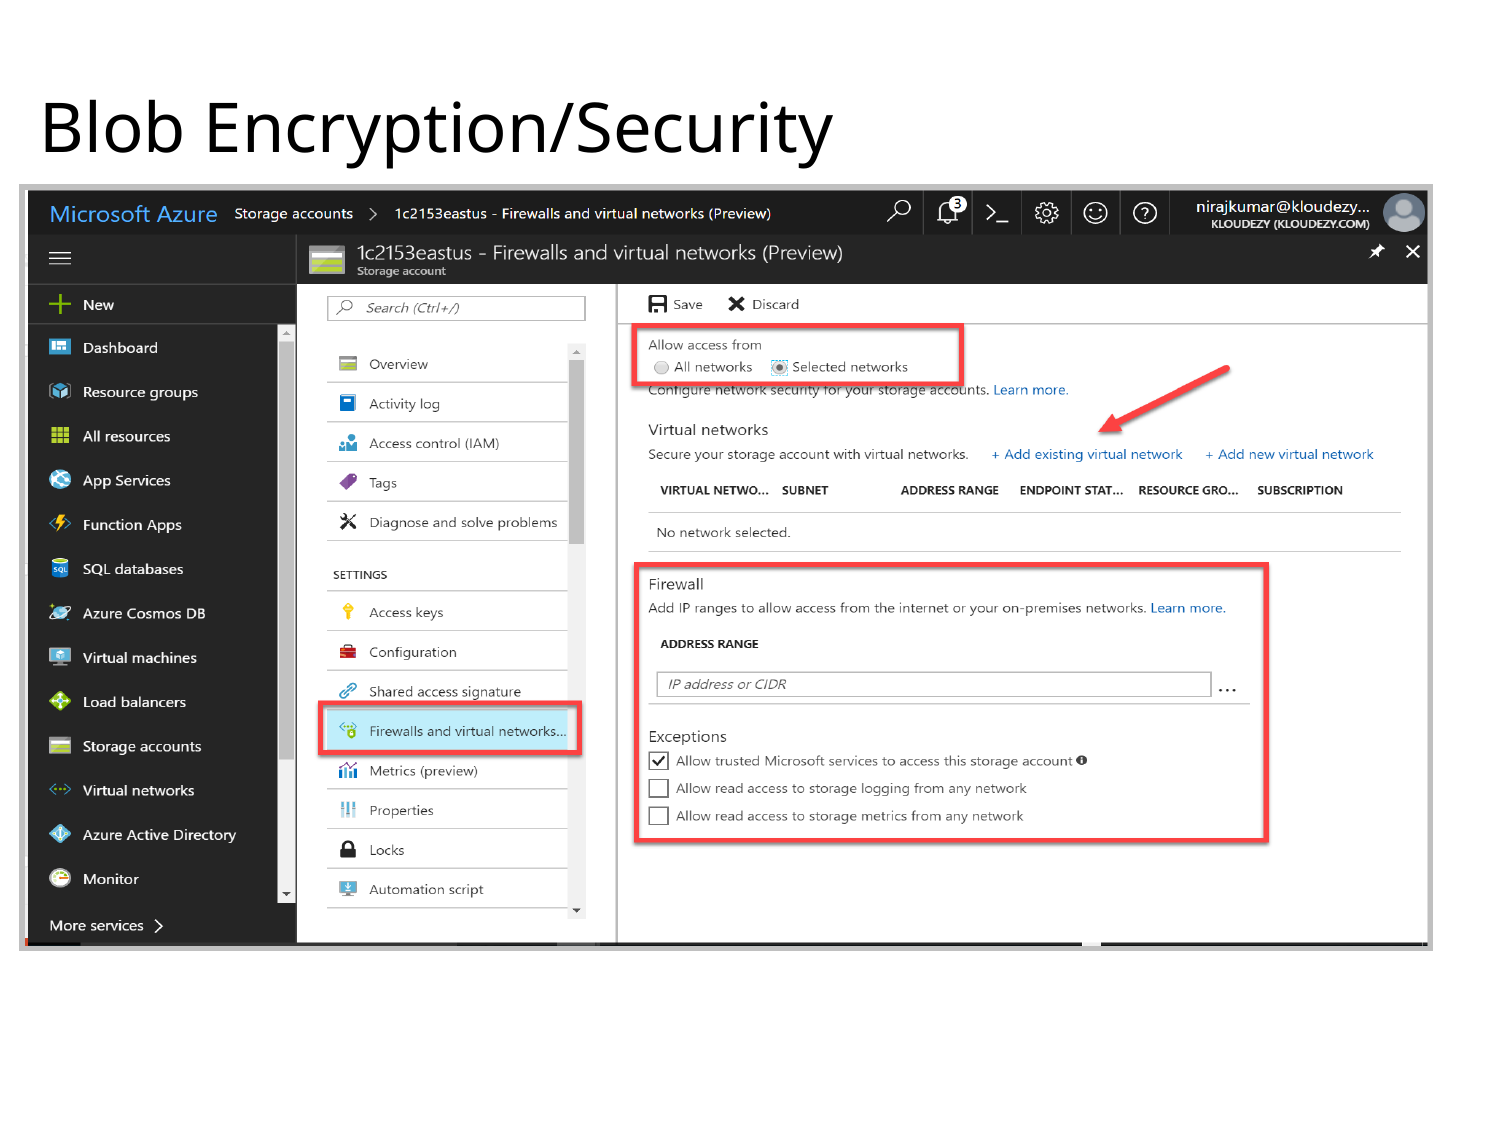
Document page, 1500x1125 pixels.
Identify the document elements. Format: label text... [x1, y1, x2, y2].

picture [19, 184, 1433, 951]
title Blob Encryption/Security [24, 57, 1474, 203]
